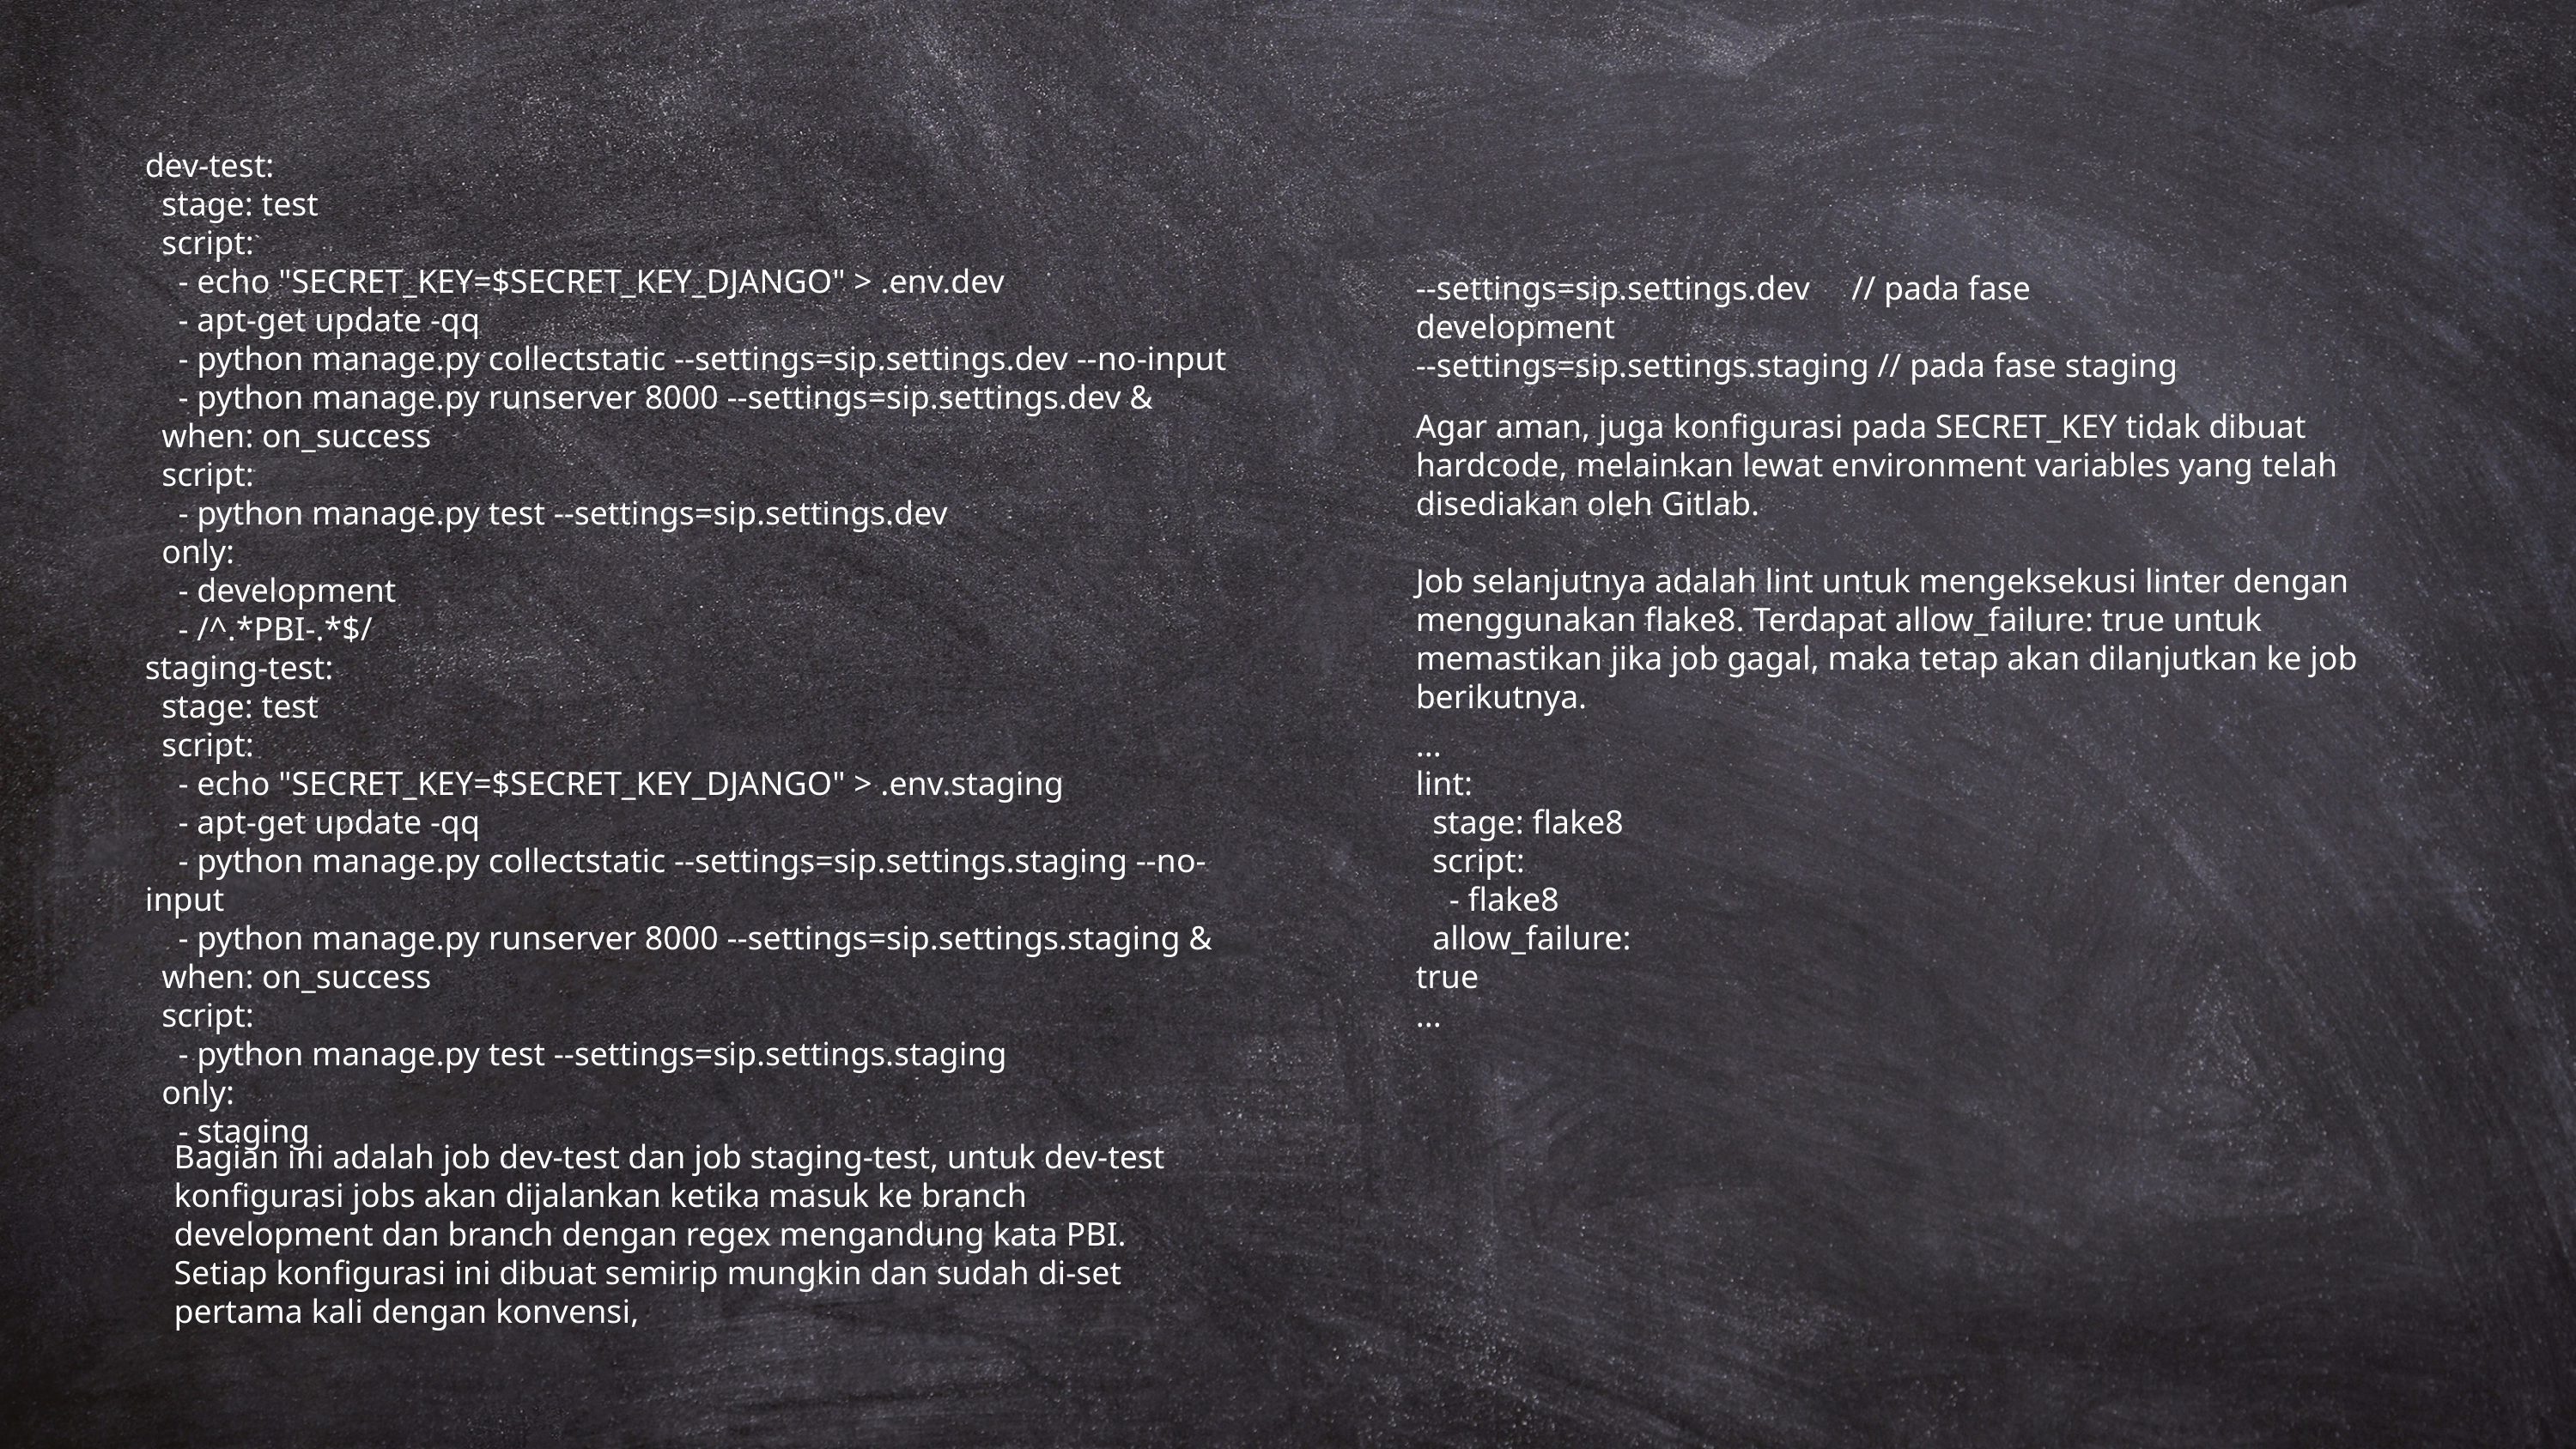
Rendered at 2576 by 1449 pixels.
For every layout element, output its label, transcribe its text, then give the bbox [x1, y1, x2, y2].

text_box [0, 0, 2576, 1449]
text_box --settings=sip.settings.dev // pada fase development --settings=sip.settings.staging // pada fase staging [1415, 268, 2201, 384]
text_box ... lint: stage: flake8 script: - flake8 allow_failure: true ... [1415, 724, 1695, 1034]
text_box dev-test: stage: test script: - echo "SECRET_KEY=$SECRET_KEY_DJANGO" > .env.dev - apt-get update -qq - python manage.py collectstatic --settings=sip.settings.dev --no-input - python manage.py runserver 8000 --settings=sip.settings.dev & when: on_success script: - python manage.py test --settings=sip.settings.dev only: - development - /^.*PBI-.*$/ staging-test: stage: test script: - echo "SECRET_KEY=$SECRET_KEY_DJANGO" > .env.staging - apt-get update -qq - python manage.py collectstatic --settings=sip.settings.staging --no-input - python manage.py runserver 8000 --settings=sip.settings.staging & when: on_success script: - python manage.py test --settings=sip.settings.staging only: - staging [144, 144, 1237, 1149]
text_box Agar aman, juga konfigurasi pada SECRET_KEY tidak dibuat hardcode, melainkan lewat environment variables yang telah disediakan oleh Gitlab. Job selanjutnya adalah lint untuk mengeksekusi linter dengan menggunakan flake8. Terdapat allow_failure: true untuk memastikan jika job gagal, maka tetap akan dilanjutkan ke job berikutnya. [1415, 405, 2382, 715]
text_box Bagian ini adalah job dev-test dan job staging-test, untuk dev-test konfigurasi jobs akan dijalankan ketika masuk ke branch development dan branch dengan regex mengandung kata PBI. Setiap konfigurasi ini dibuat semirip mungkin dan sudah di-set pertama kali dengan konvensi, [173, 1137, 1208, 1331]
